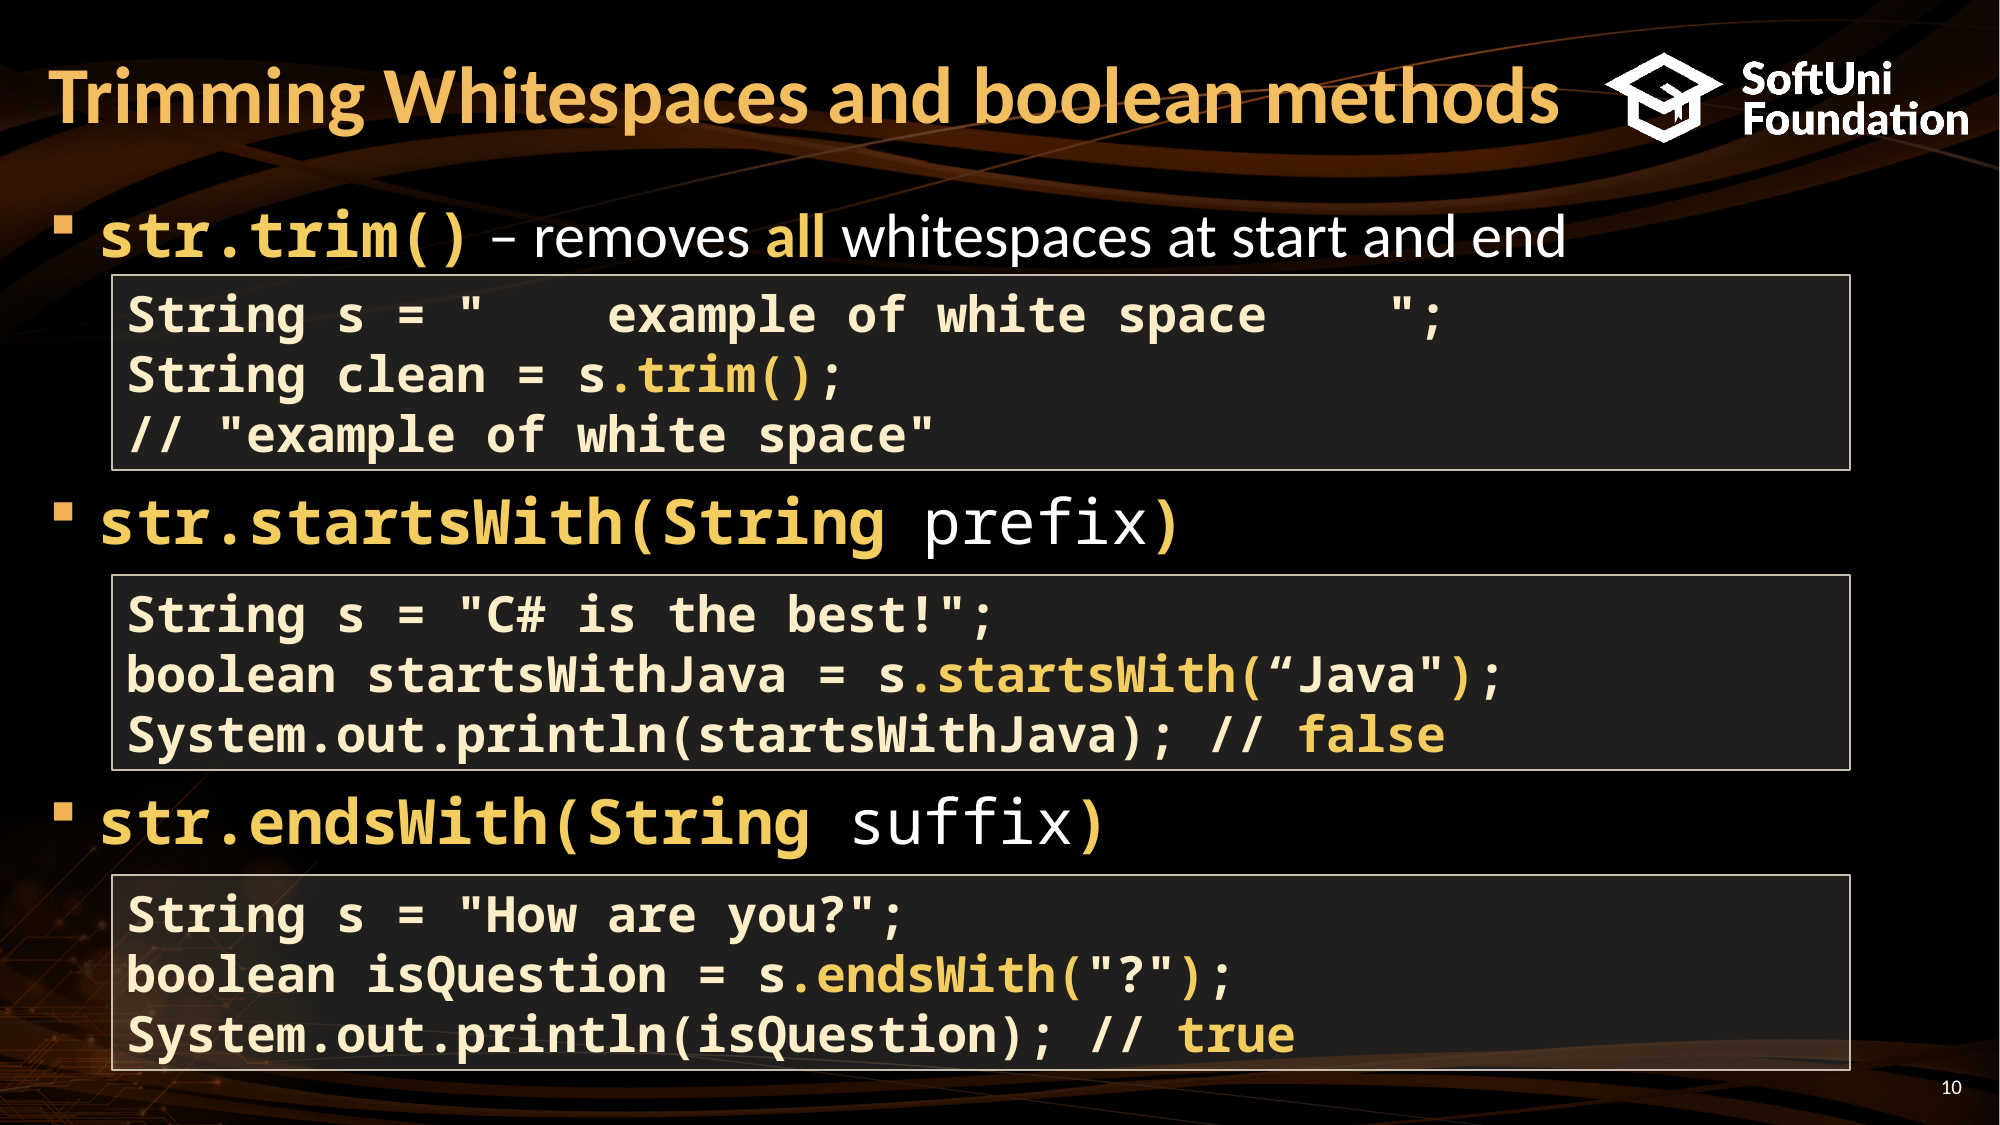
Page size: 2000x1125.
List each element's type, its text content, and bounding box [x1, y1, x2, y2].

list str.trim() – removes all whitespaces at start and end str.startsWith(String prefix) str.endsWith(String suffix) [31, 188, 1968, 1103]
title Trimming Whitespaces and boolean methods [30, 6, 1602, 189]
text_box String s = "How are you?"; boolean isQuestion = s.endsWith("?"); System.out.println(isQuestion); // true [112, 874, 1850, 1070]
text_box String s = "C# is the best!"; boolean startsWithJava = s.startsWith(“Java"); System.out.println(startsWithJava); // false [112, 574, 1850, 770]
picture [0, 0, 2000, 1125]
text_box String s = " example of white space "; String clean = s.trim(); // "example of white space" [112, 274, 1850, 470]
